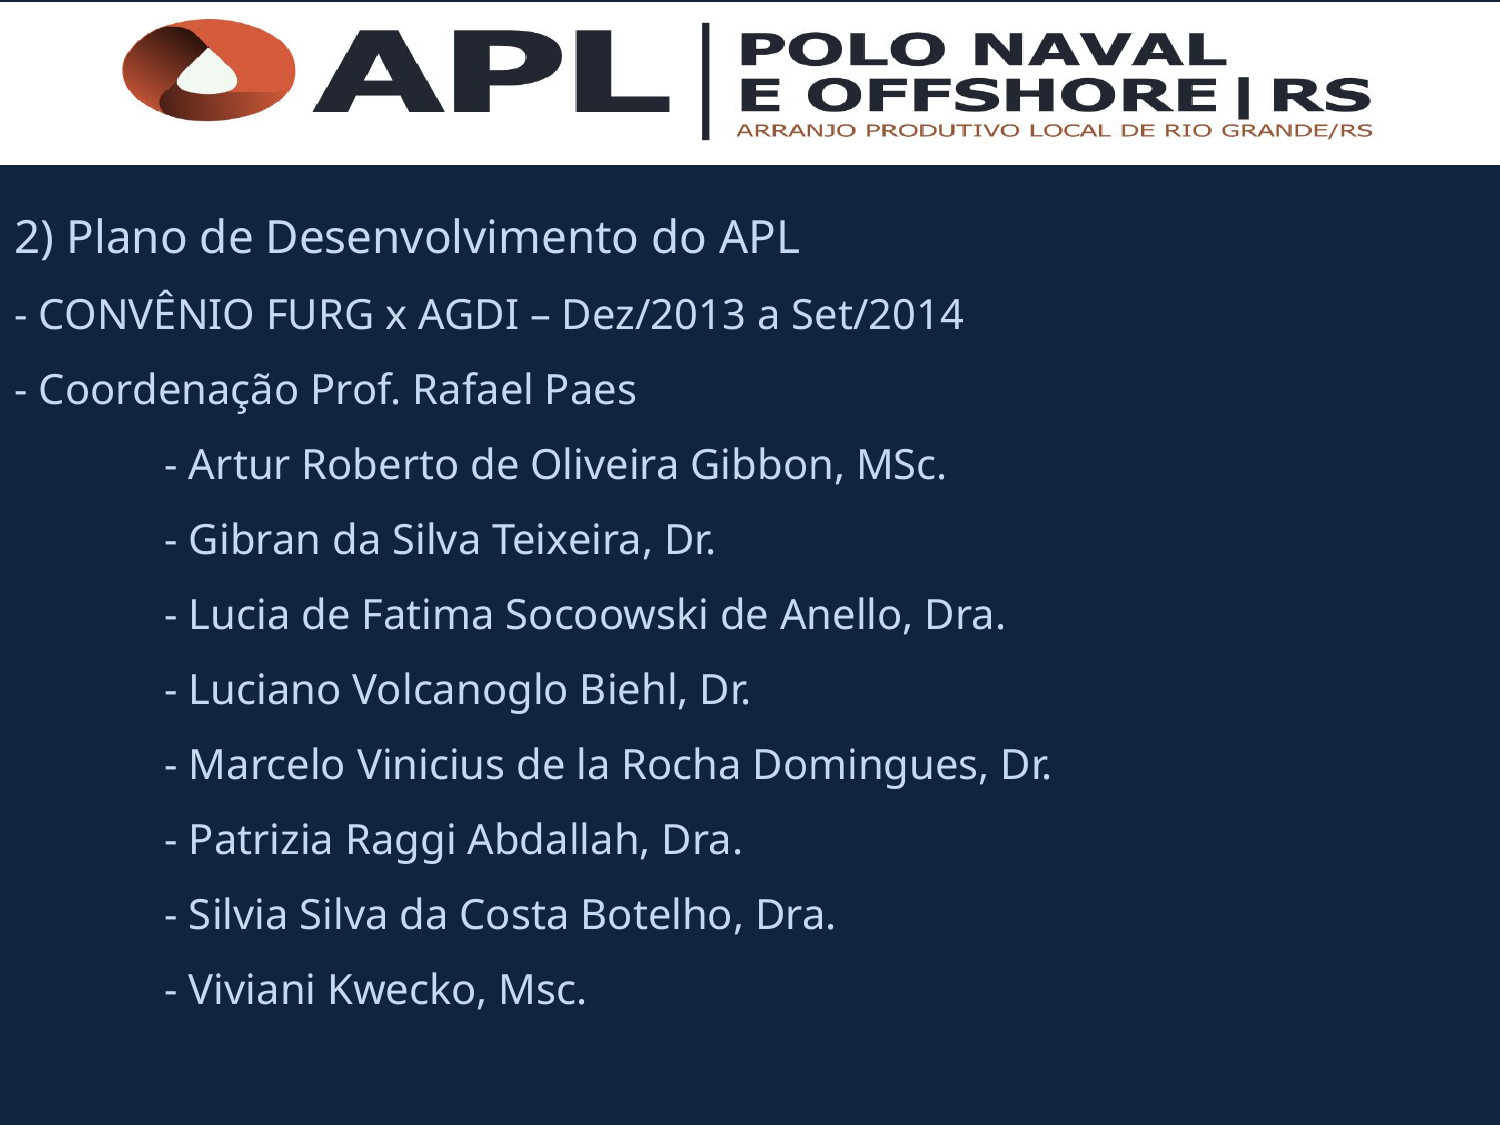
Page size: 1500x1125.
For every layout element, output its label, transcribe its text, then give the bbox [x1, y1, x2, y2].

picture [0, 2, 1500, 165]
text_box 2) Plano de Desenvolvimento do APL - CONVÊNIO FURG x AGDI – Dez/2013 a Set/2014 - Coordenação Prof. Rafael Paes - Artur Roberto de Oliveira Gibbon, MSc. - Gibran da Silva Teixeira, Dr. - Lucia de Fatima Socoowski de Anello, Dra. - Luciano Volcanoglo Biehl, Dr. - Marcelo Vinicius de la Rocha Domingues, Dr. - Patrizia Raggi Abdallah, Dra. - Silvia Silva da Costa Botelho, Dra. - Viviani Kwecko, Msc. [0, 172, 1500, 1095]
